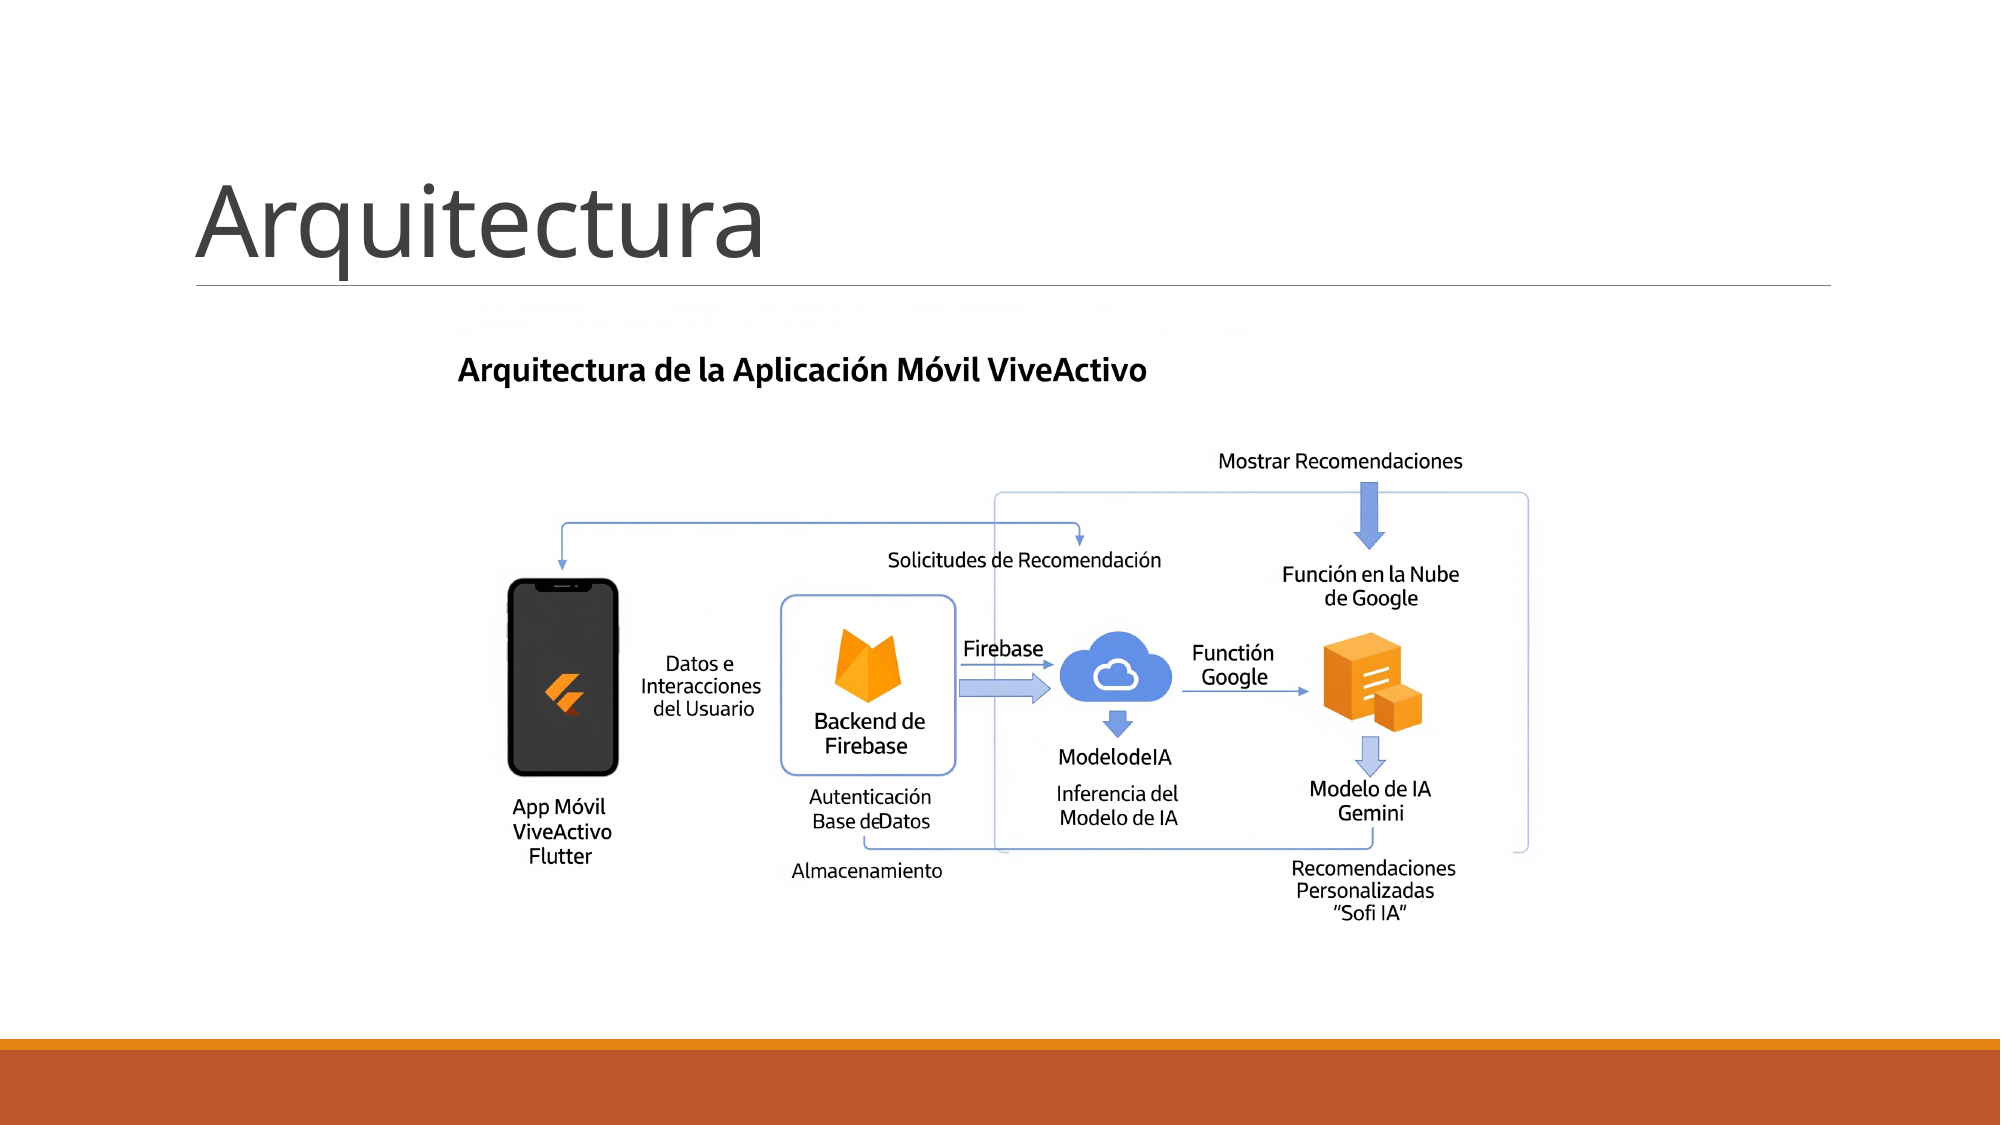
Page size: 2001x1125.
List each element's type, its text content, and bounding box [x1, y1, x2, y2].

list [399, 302, 1611, 964]
title Arquitectura [180, 47, 1830, 285]
